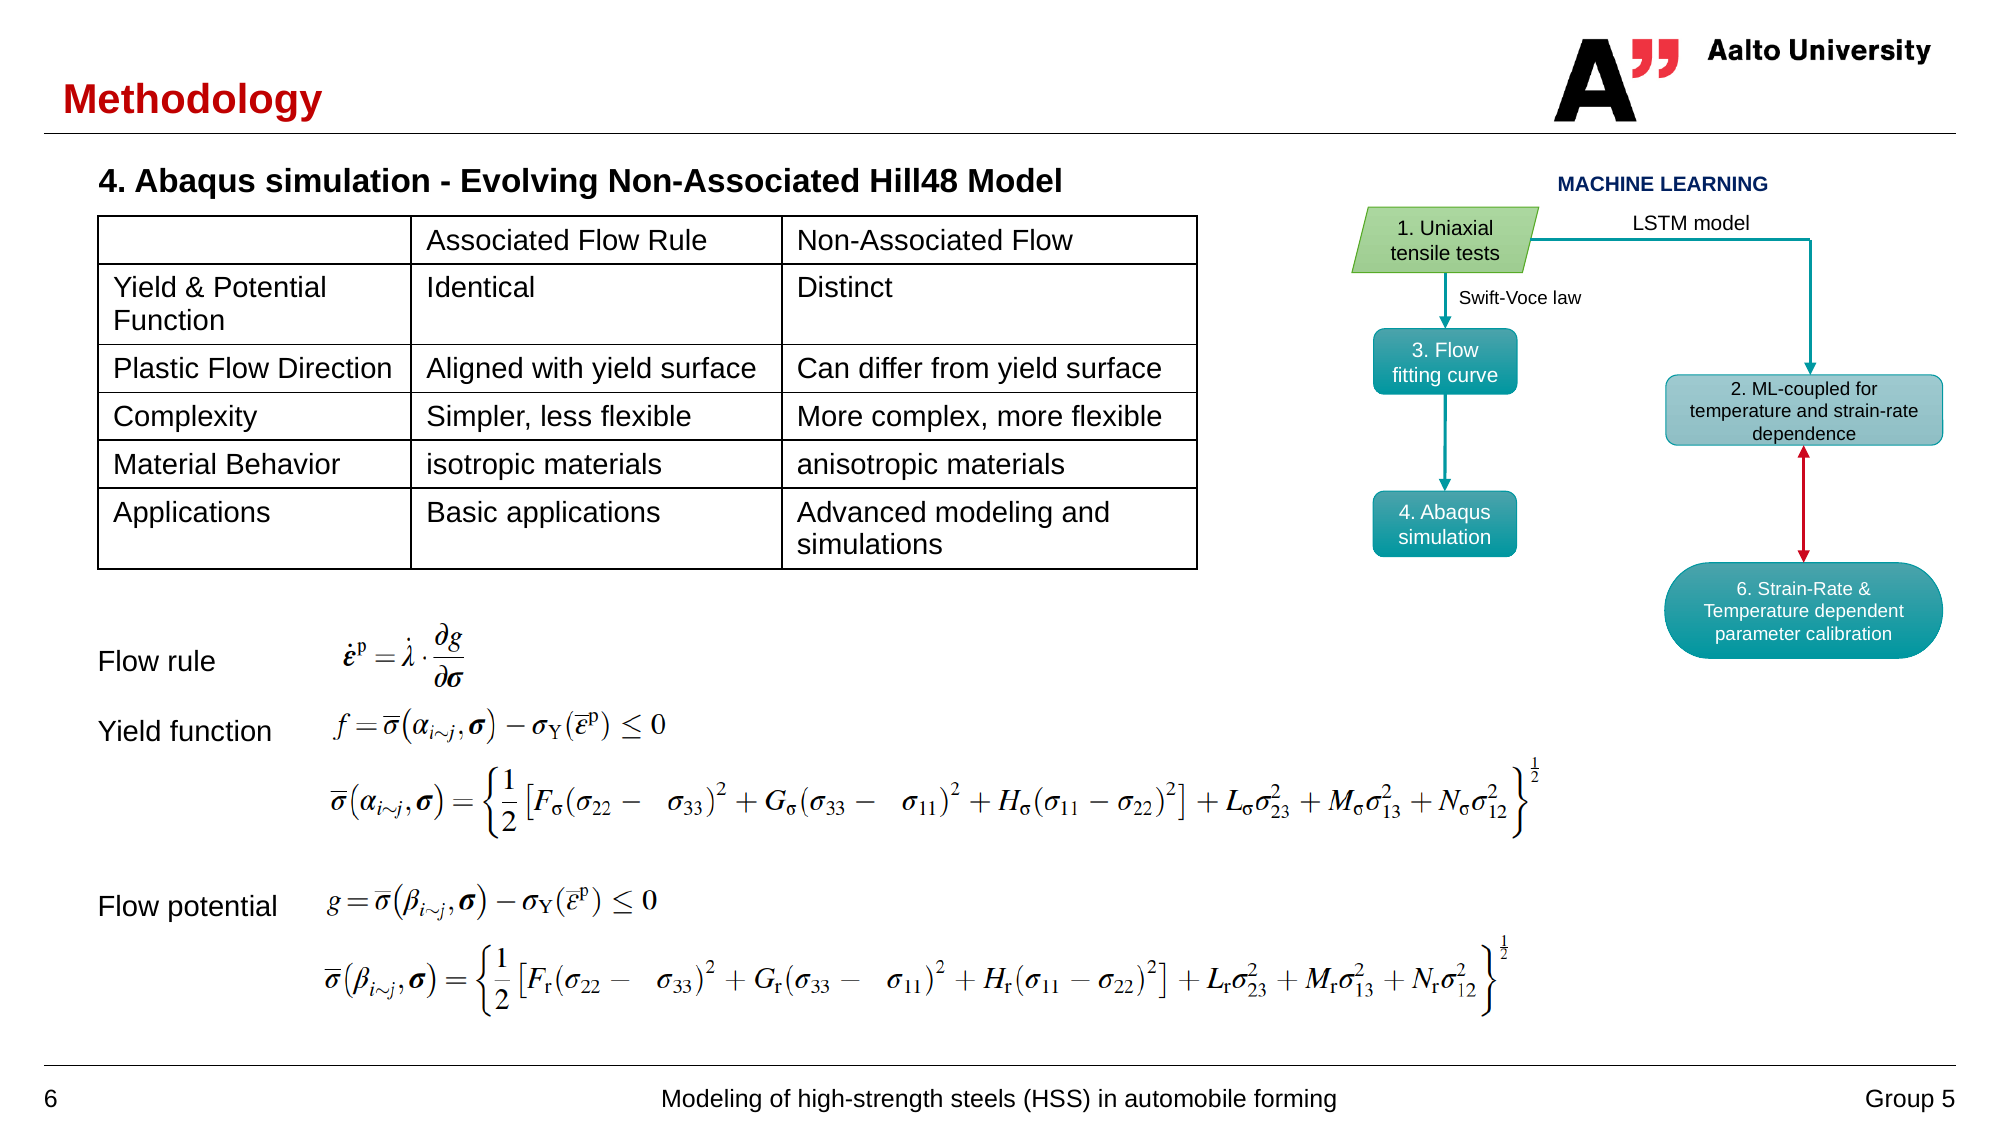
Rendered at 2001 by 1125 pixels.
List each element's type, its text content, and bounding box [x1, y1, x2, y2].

table_cell Identical [412, 265, 781, 344]
table_cell isotropic materials [412, 441, 781, 487]
text_box 6. Strain-Rate & Temperature dependent parameter calibration [1664, 562, 1944, 659]
title Methodology [63, 33, 1937, 123]
picture [294, 614, 1574, 847]
picture [1548, 32, 1938, 128]
text_box Swift-Voce law [1458, 285, 1602, 313]
table_cell Plastic Flow Direction [99, 345, 410, 392]
table_cell Advanced modeling and simulations [783, 489, 1196, 568]
table_cell Simpler, less flexible [412, 393, 781, 439]
text_box Flow rule Yield function Flow potential [97, 642, 805, 980]
table_cell Distinct [783, 265, 1196, 344]
text_box 1. Uniaxial tensile tests [1351, 206, 1540, 274]
table_cell Basic applications [412, 489, 781, 568]
table_cell Yield & Potential Function [99, 265, 410, 344]
text_box LSTM model [1632, 209, 1764, 235]
text_box 4. Abaqus simulation [1372, 490, 1518, 558]
table_cell Applications [99, 489, 410, 568]
text_box MACHINE LEARNING [1554, 170, 1771, 205]
table_cell More complex, more flexible [783, 393, 1196, 439]
text_box 2. ML-coupled for temperature and strain-rate dependence [1665, 374, 1944, 446]
table_header [99, 217, 410, 263]
table_cell anisotropic materials [783, 441, 1196, 487]
picture [283, 878, 1568, 1029]
table_header Non-Associated Flow [783, 217, 1196, 263]
table_cell Can differ from yield surface [783, 345, 1196, 392]
text_box 4. Abaqus simulation - Evolving Non-Associated Hill48 Model [63, 159, 1956, 1054]
table_cell Aligned with yield surface [412, 345, 781, 392]
text_box 3. Flow fitting curve [1373, 328, 1518, 395]
table_header Associated Flow Rule [412, 217, 781, 263]
table_cell Complexity [99, 393, 410, 439]
table_cell Material Behavior [99, 441, 410, 487]
